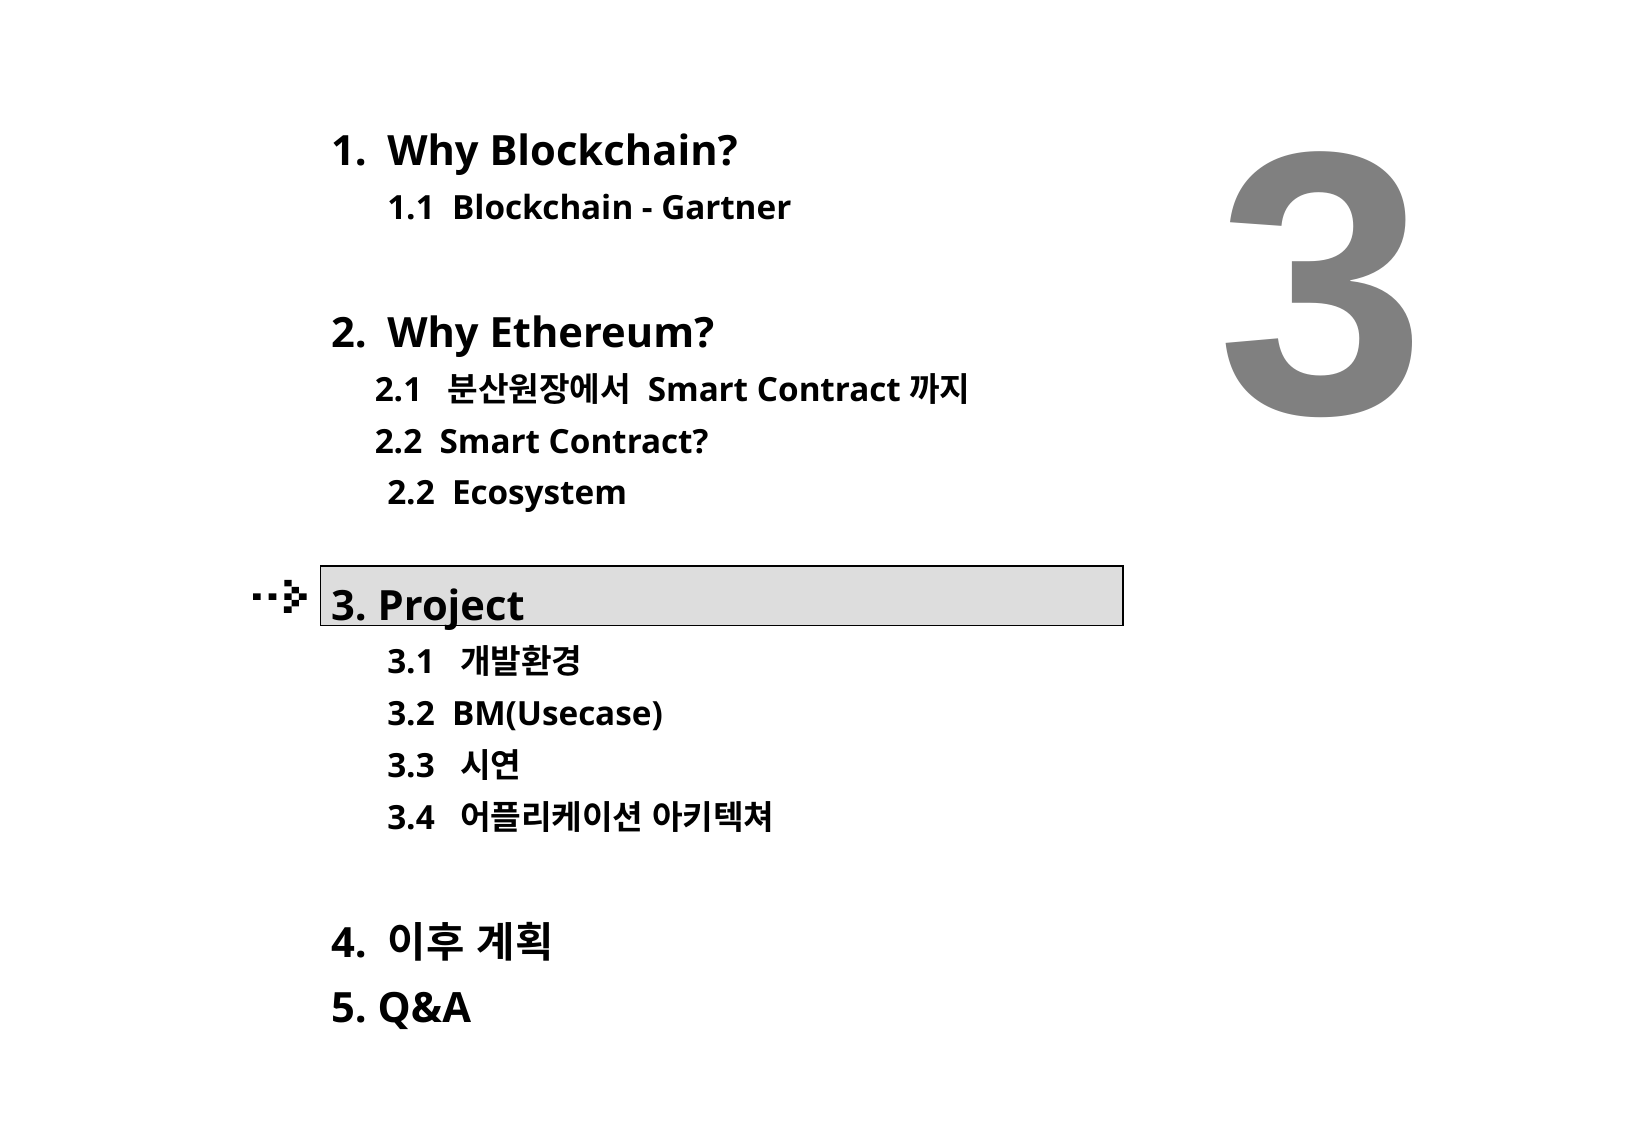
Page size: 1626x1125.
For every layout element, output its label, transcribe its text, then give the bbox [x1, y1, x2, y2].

text_box Why Blockchain? 1.1 Blockchain - Gartner Why Ethereum? 2.1 분산원장에서 Smart Contract까지 2.2 Smart Contract? 2.2 Ecosystem 3. Project 3.1 개발환경 3.2 BM(Usecase) 3.3 시연 3.4 어플리케이션 아키텍쳐 4. 이후 계획 5. Q&A [316, 101, 1552, 1077]
text_box 3 [1217, 38, 1427, 490]
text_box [252, 565, 1124, 626]
